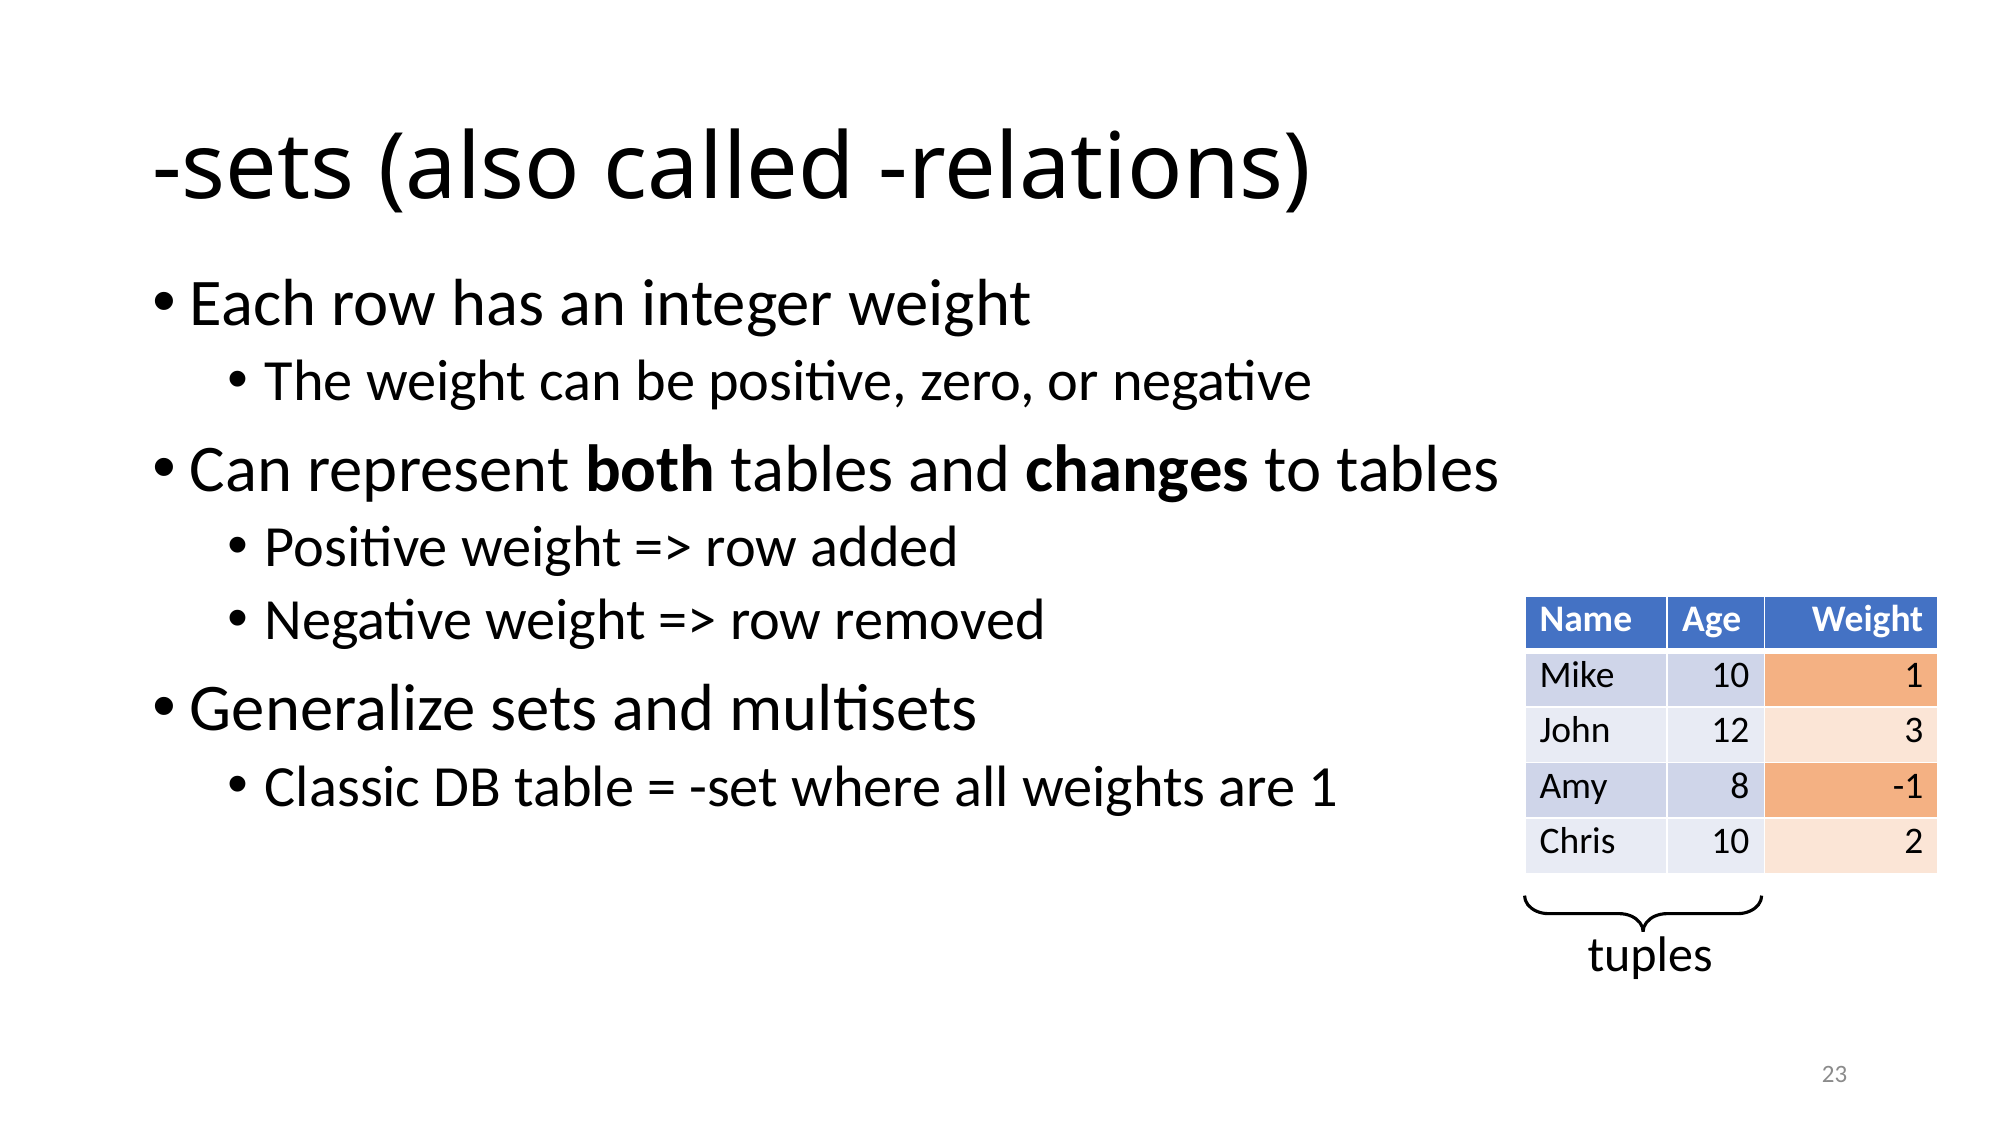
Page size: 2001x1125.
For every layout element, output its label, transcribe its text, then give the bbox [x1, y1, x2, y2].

text_box tuples [1572, 913, 1732, 989]
table_cell 3 [1765, 708, 1937, 762]
table_cell 12 [1668, 708, 1764, 762]
table_cell 1 [1765, 654, 1937, 706]
table_cell -1 [1765, 763, 1937, 817]
table_cell 2 [1765, 819, 1937, 873]
table_header Weight [1765, 597, 1937, 648]
table_cell 10 [1668, 819, 1764, 873]
table_cell 10 [1668, 654, 1764, 706]
table_cell Mike [1526, 654, 1666, 706]
table_cell John [1526, 708, 1666, 762]
text_box [1524, 895, 1763, 915]
table_header Age [1668, 597, 1764, 648]
table_cell 8 [1668, 763, 1764, 817]
table_header Name [1526, 597, 1666, 648]
table_cell Amy [1526, 763, 1666, 817]
table_cell Chris [1526, 819, 1666, 873]
slide_number 23 [1798, 1042, 1863, 1103]
